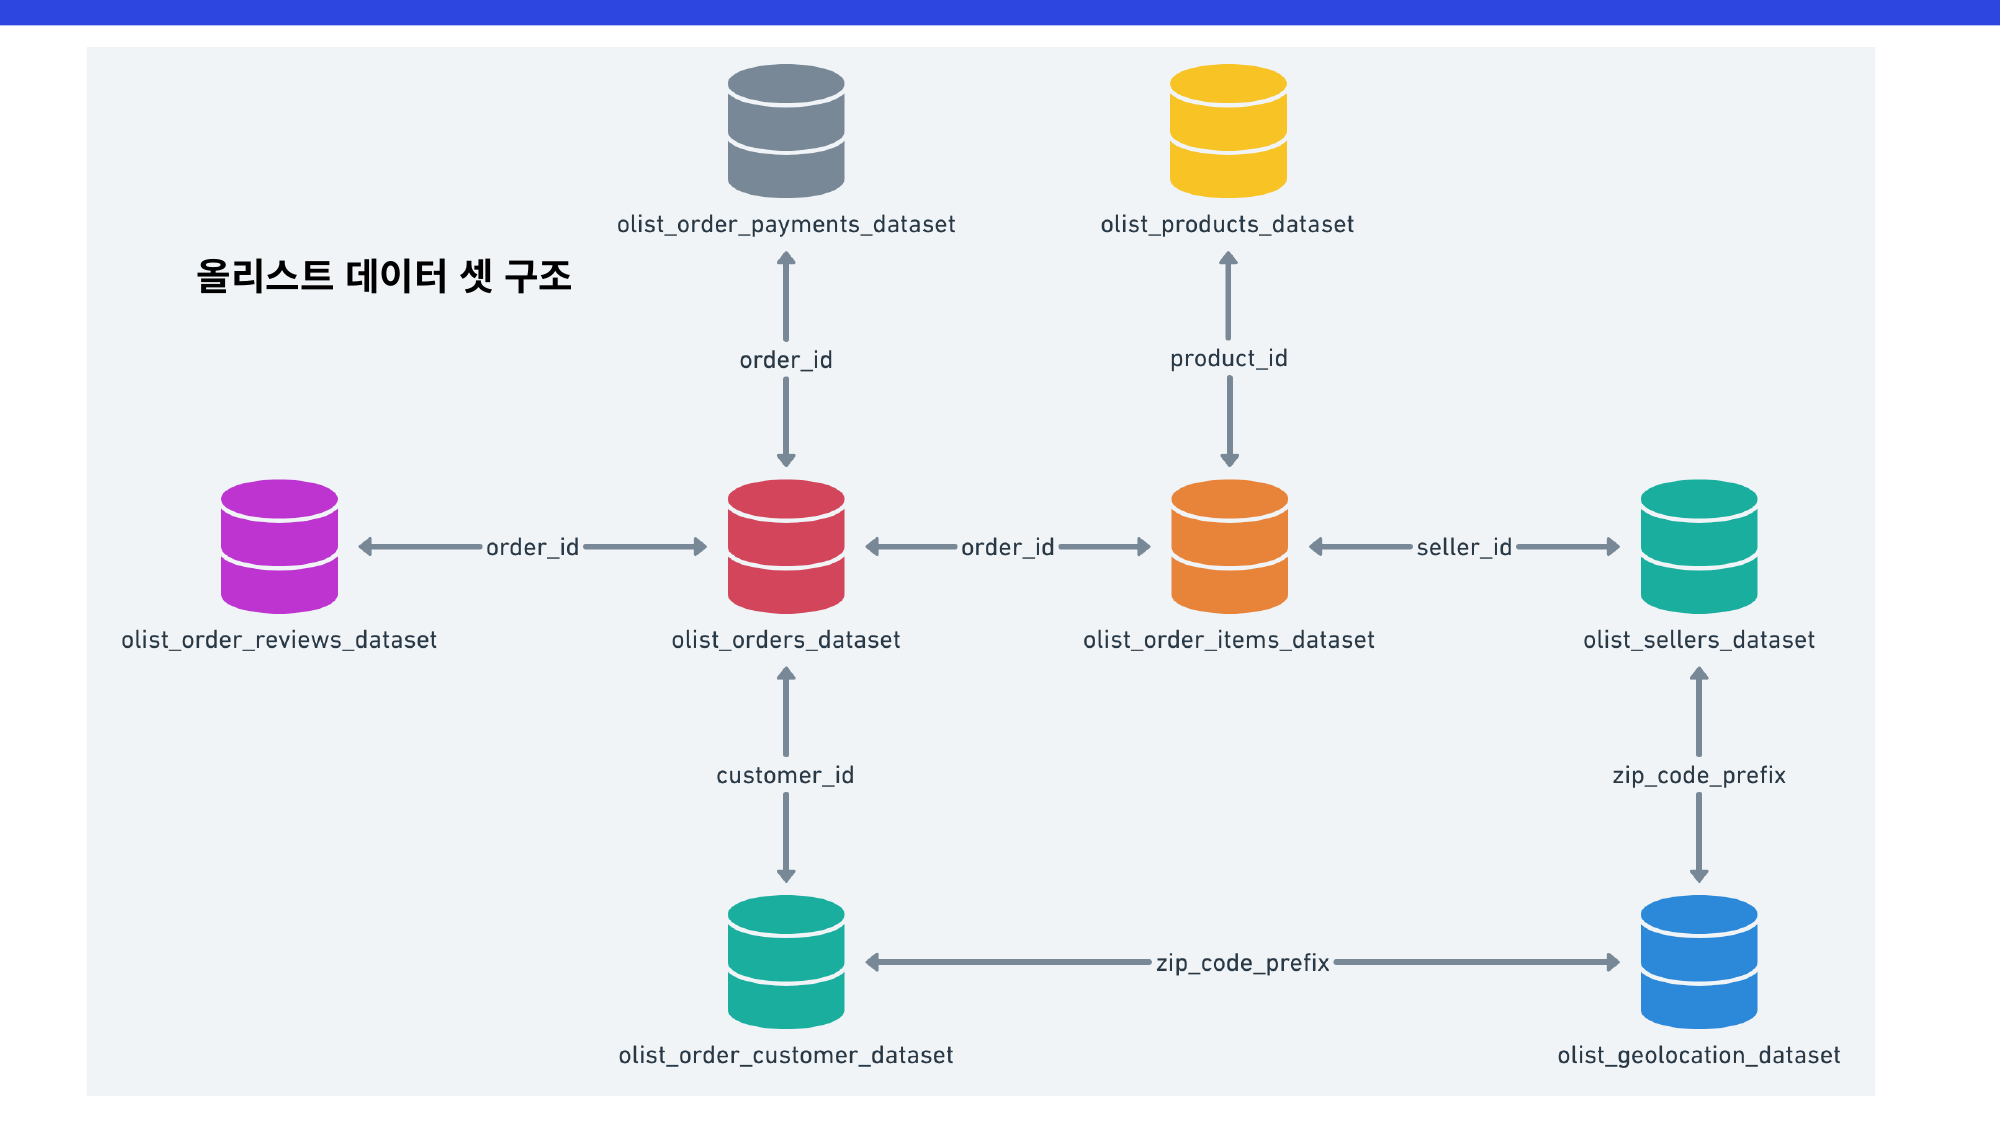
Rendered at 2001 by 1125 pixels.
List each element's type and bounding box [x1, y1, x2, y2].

text_box [0, 0, 2000, 26]
picture [86, 47, 1876, 1096]
